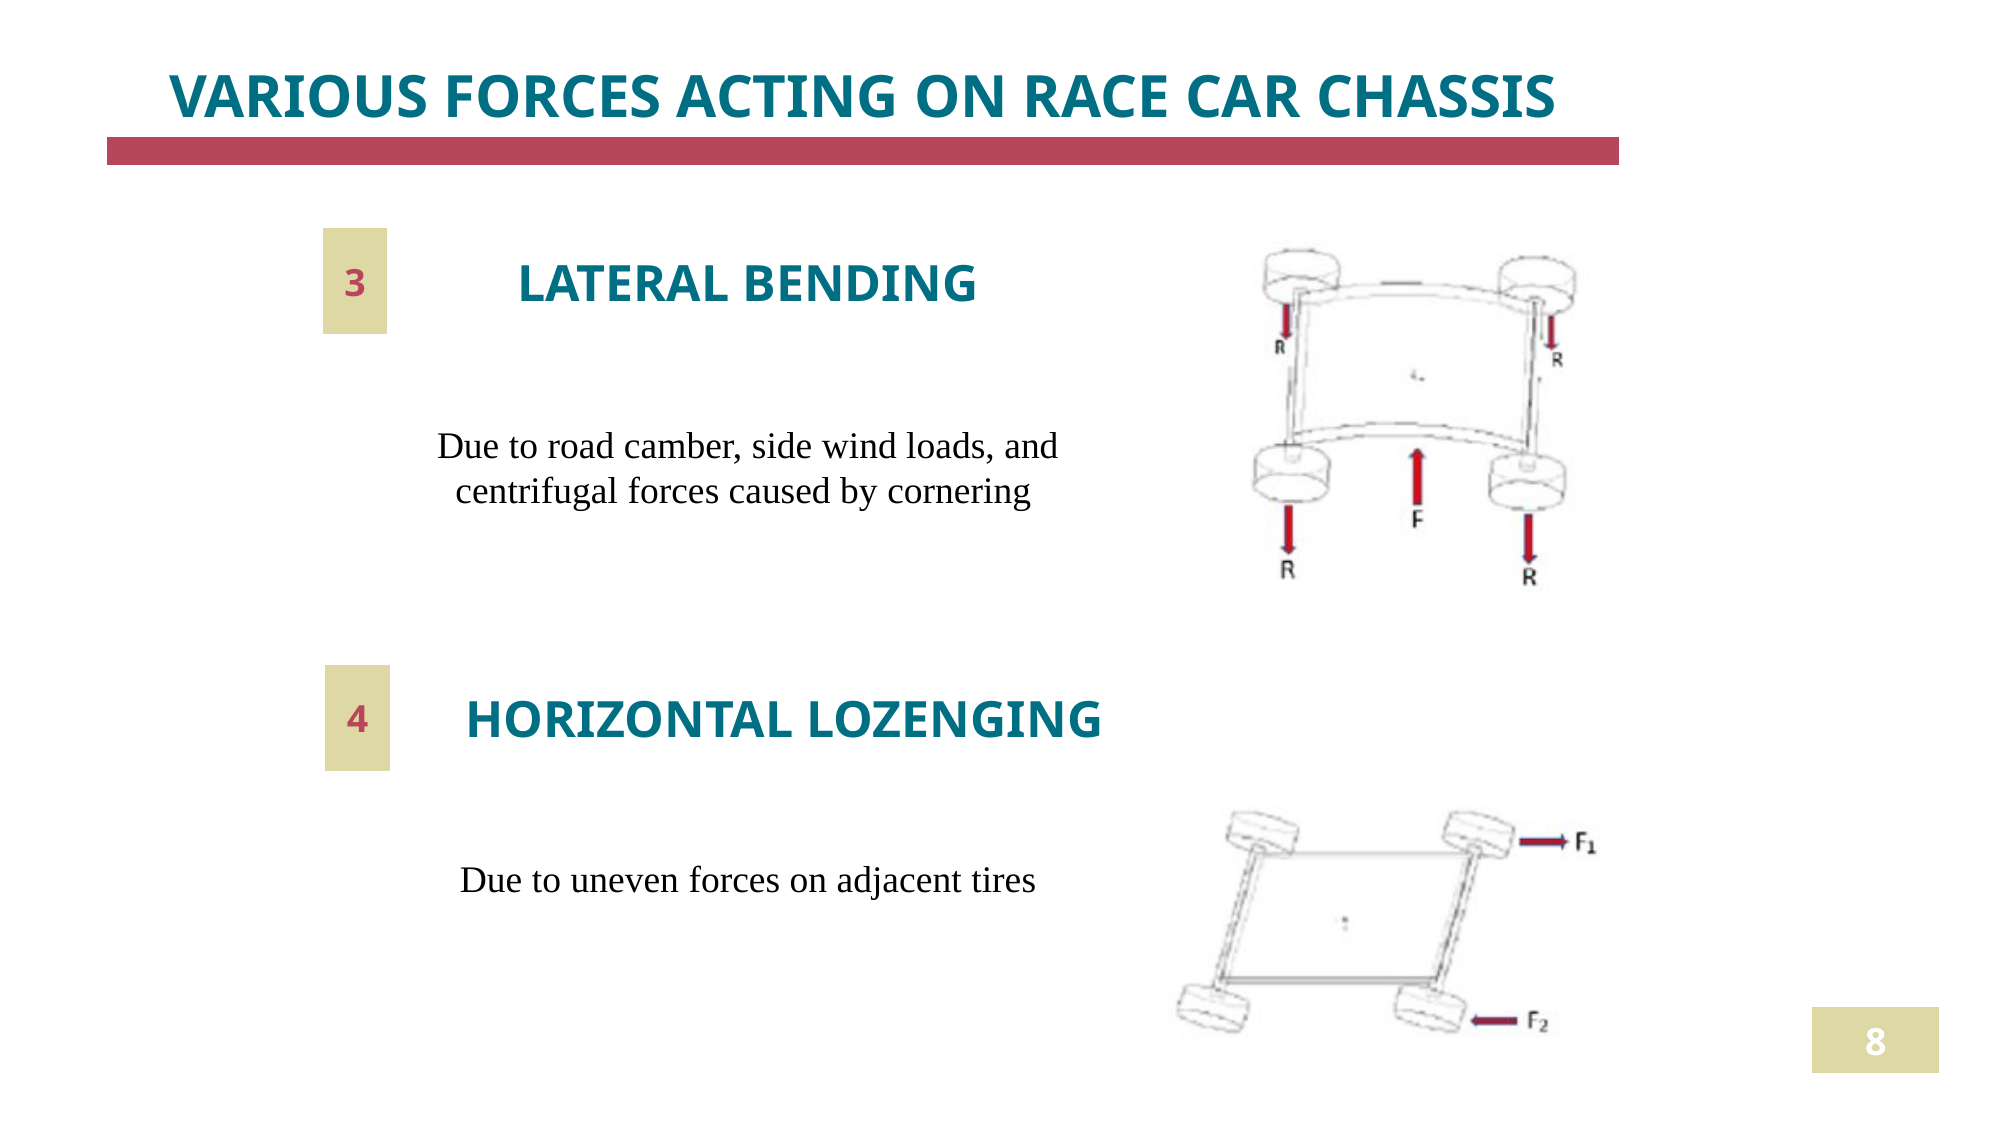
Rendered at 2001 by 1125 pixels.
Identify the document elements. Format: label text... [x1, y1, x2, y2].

text_box Due to road camber, side wind loads, and centrifugal forces caused by cornering [415, 413, 1082, 519]
picture [1167, 793, 1604, 1065]
text_box LATERAL BENDING [478, 243, 1018, 319]
text_box HORIZONTAL LOZENGING [437, 679, 1132, 755]
text_box 3 [321, 226, 390, 336]
text_box VARIOUS FORCES ACTING ON RACE CAR CHASSIS [101, 51, 1625, 137]
text_box 8 [1810, 1004, 1941, 1075]
picture [1210, 227, 1614, 600]
picture [107, 137, 1619, 165]
text_box Due to uneven forces on adjacent tires [415, 847, 1082, 908]
text_box 4 [323, 663, 392, 773]
